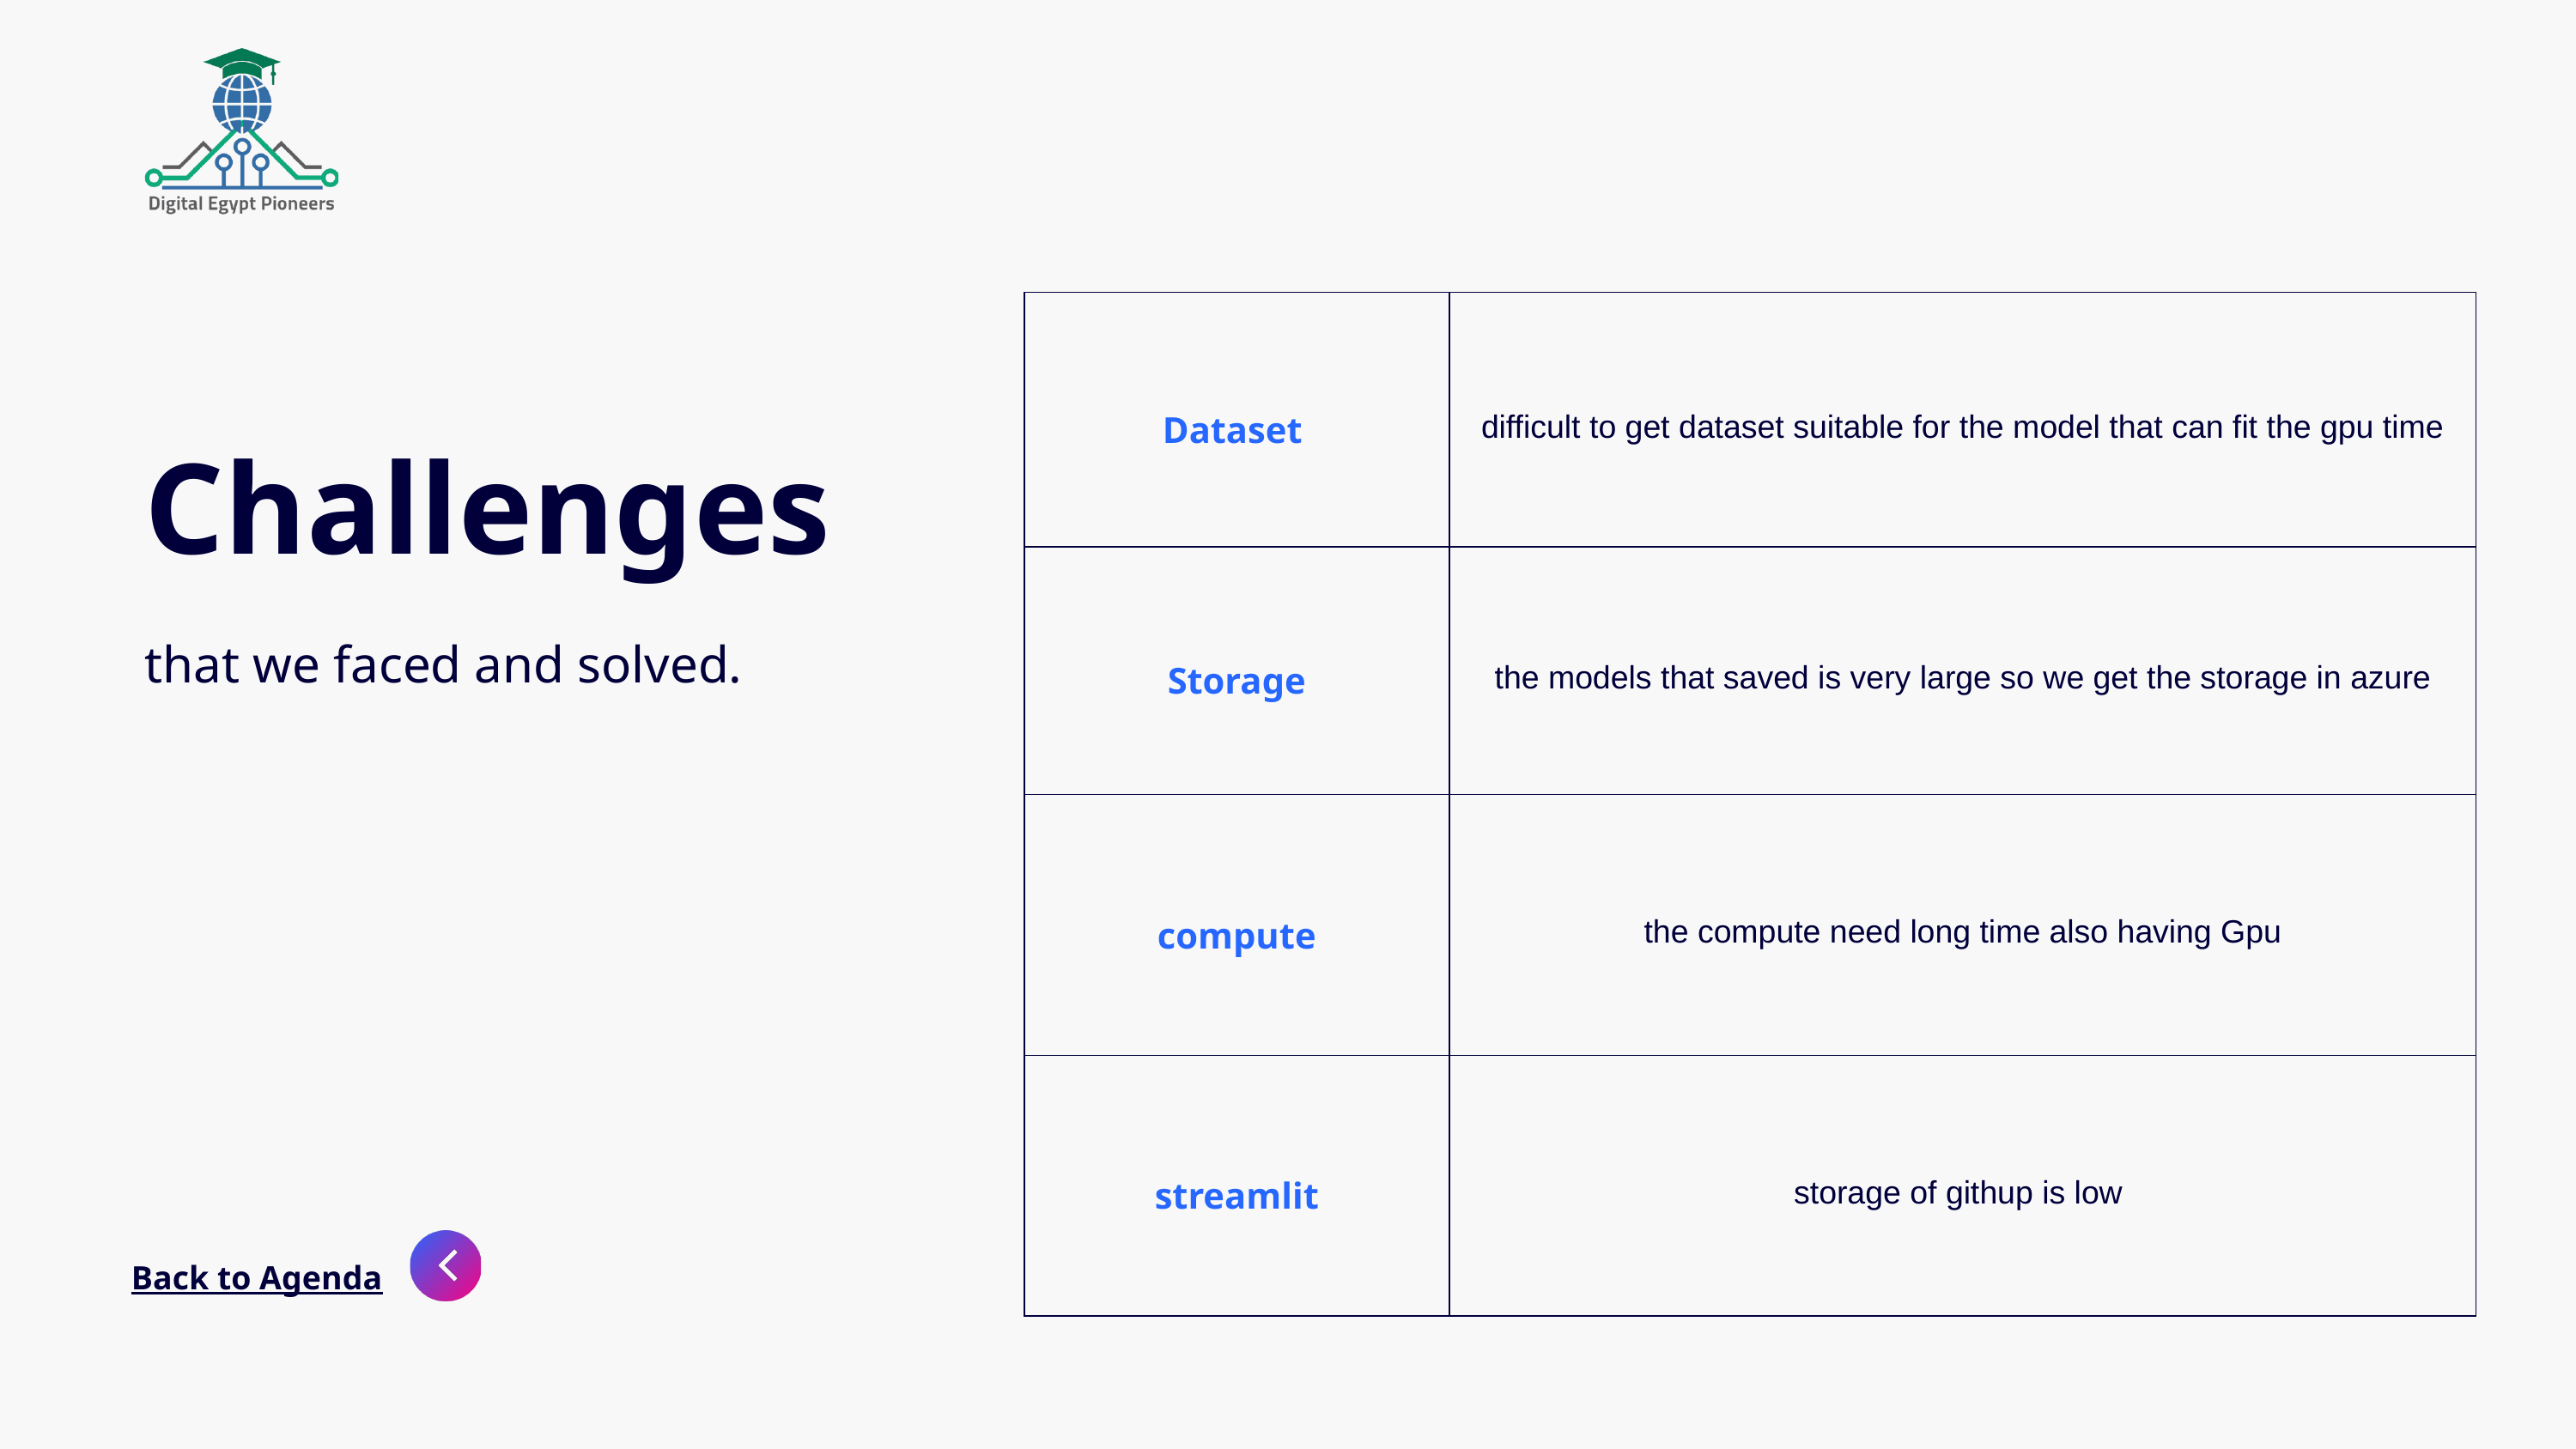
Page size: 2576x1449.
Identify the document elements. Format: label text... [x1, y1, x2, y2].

table_cell compute [1025, 795, 1449, 1055]
table_header difficult to get dataset suitable for the model that can fit the gpu time [1450, 293, 2476, 546]
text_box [103, 1229, 482, 1301]
table_cell Storage [1025, 548, 1449, 794]
table_cell the models that saved is very large so we get the storage in azure [1450, 548, 2476, 794]
table_cell streamlit [1025, 1056, 1449, 1315]
table_header Dataset [1025, 293, 1449, 546]
text_box [144, 43, 339, 222]
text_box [144, 398, 1063, 670]
table_cell storage of githup is low [1450, 1056, 2476, 1315]
table_cell the compute need long time also having Gpu [1450, 795, 2476, 1055]
